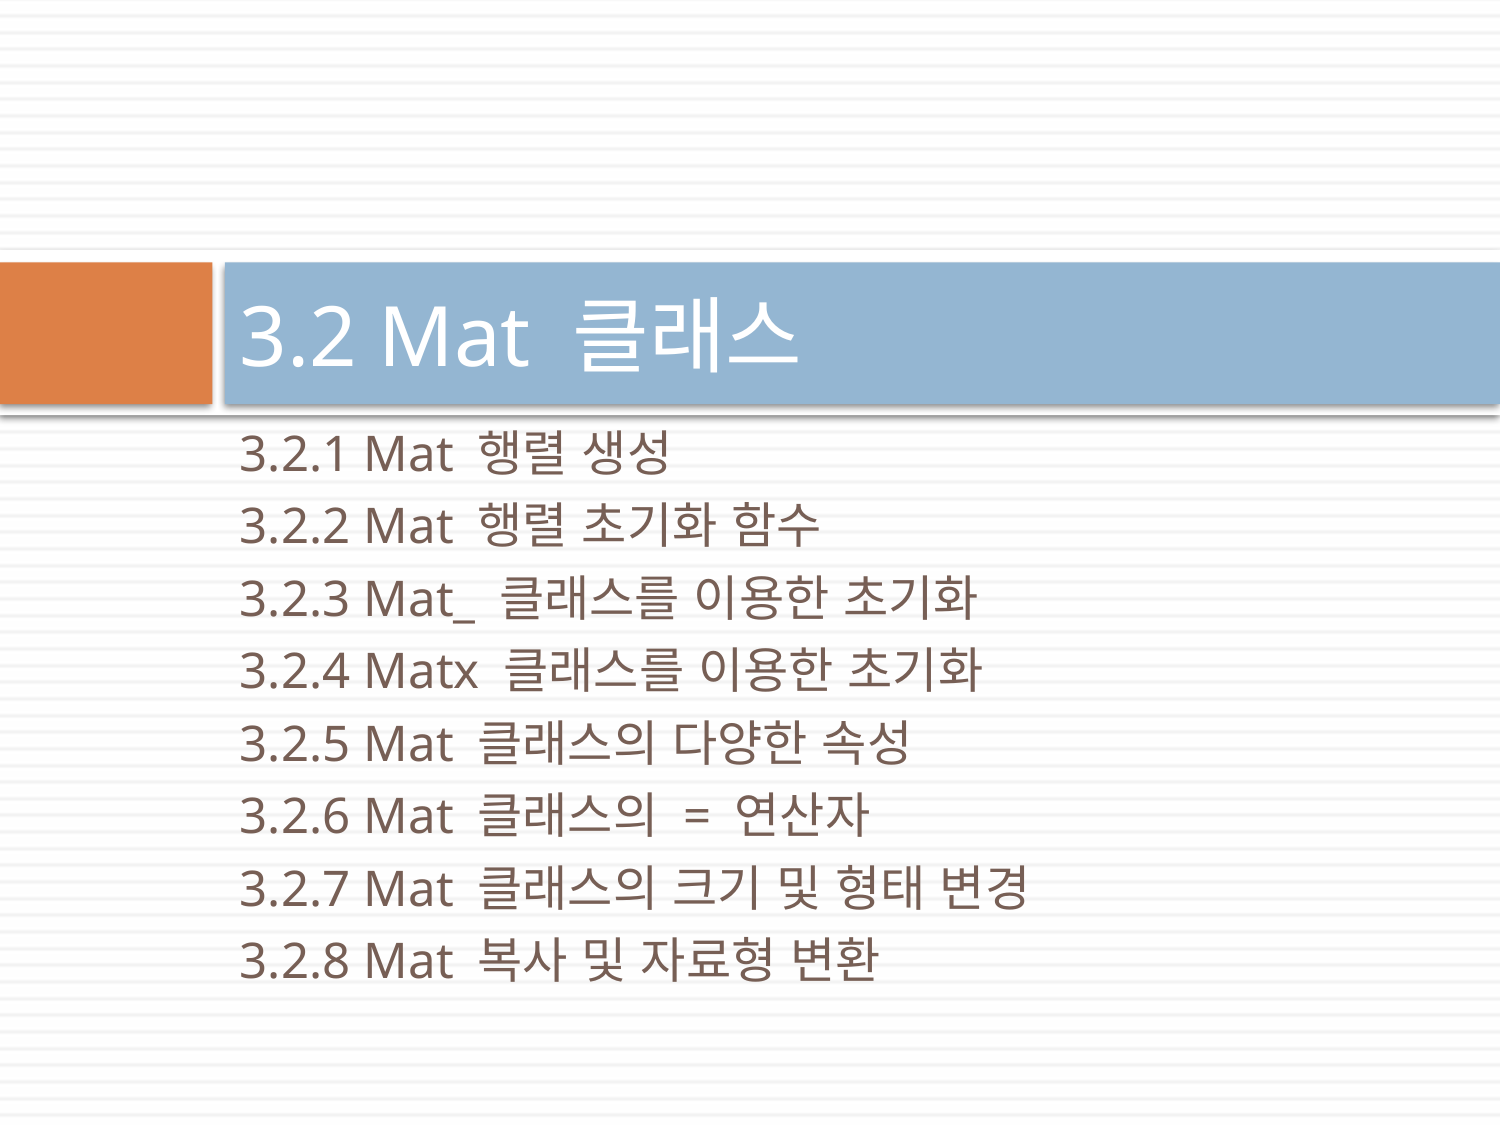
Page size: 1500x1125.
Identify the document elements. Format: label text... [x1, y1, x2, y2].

title 3.2 Mat 클래스 [225, 262, 1475, 405]
list 3.2.1 Mat 행렬 생성 3.2.2 Mat 행렬 초기화 함수 3.2.3 Mat_ 클래스를 이용한 초기화 3.2.4 Matx 클래스를 이용한 초기화 3.2.5 Mat 클래스의 다양한 속성 3.2.6 Mat 클래스의 = 연산자 3.2.7 Mat 클래스의 크기 및 형태 변경 3.2.8 Mat 복사 및 자료형 변환 [225, 414, 1394, 1000]
